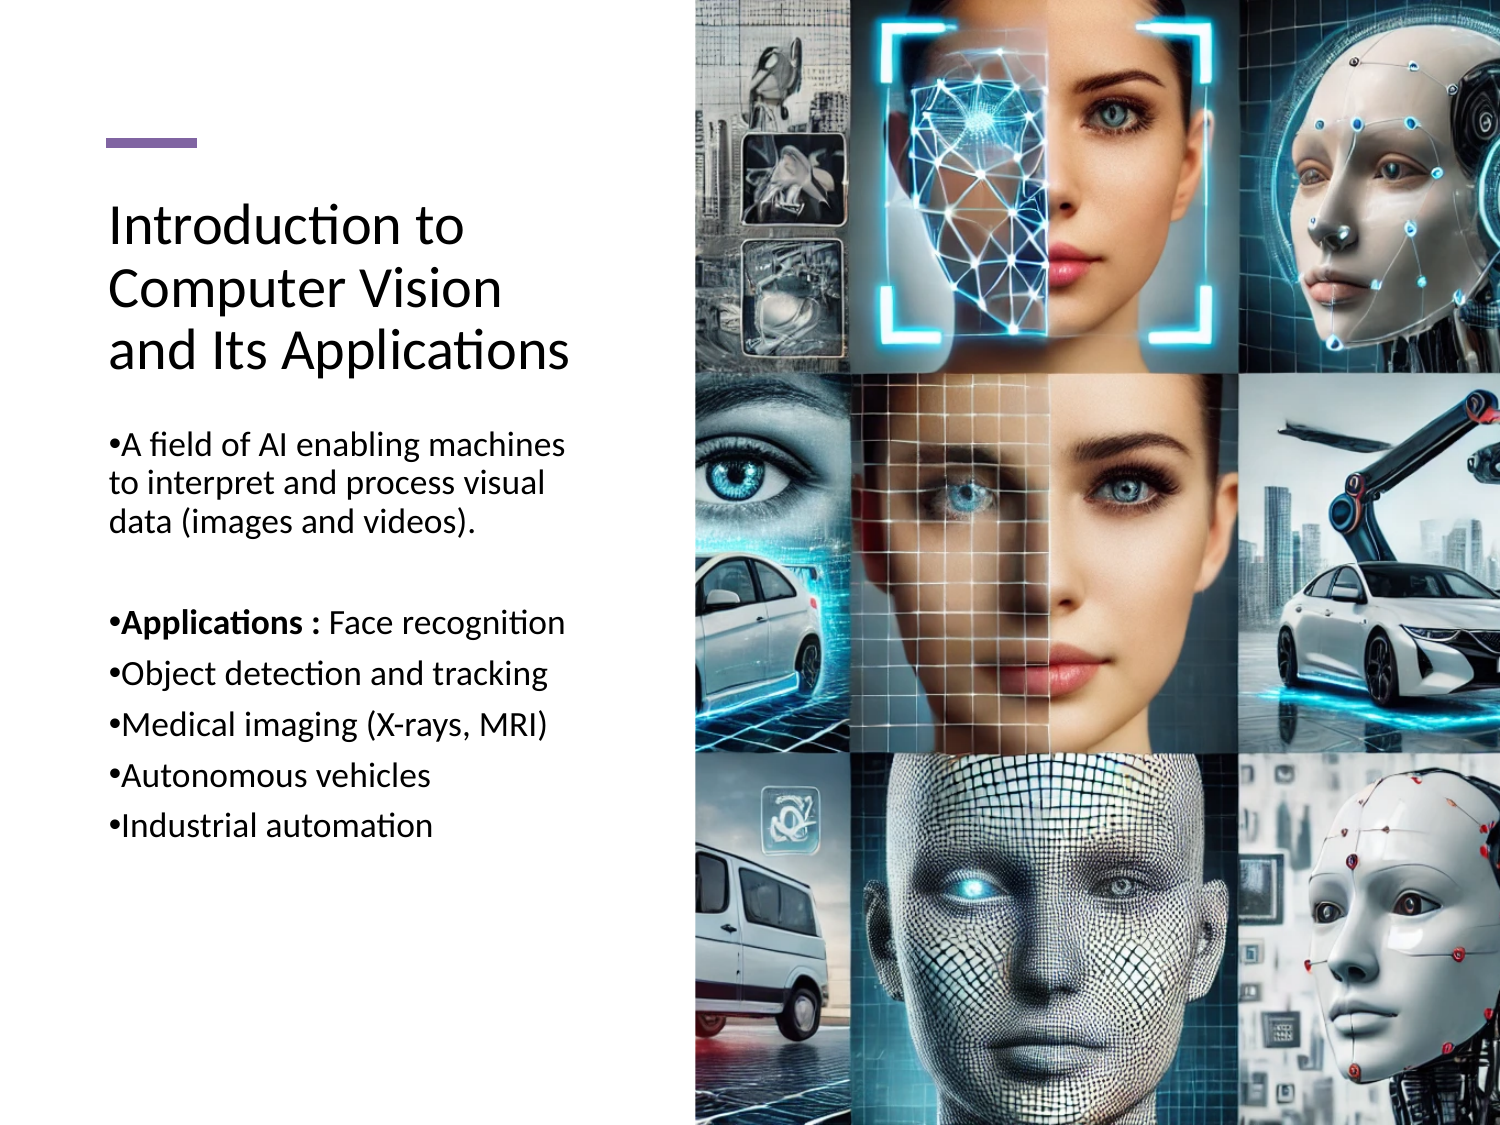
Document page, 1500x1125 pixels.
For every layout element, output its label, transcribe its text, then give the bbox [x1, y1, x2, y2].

picture [694, 0, 1500, 1125]
title Introduction to Computer Vision and Its Applications [93, 186, 597, 417]
text_box A field of AI enabling machines to interpret and process visual data (images and videos). Applications : Face recognition Object detection and tracking Medical imaging (X-rays, MRI) Autonomous vehicles Industrial automation [93, 418, 597, 1008]
